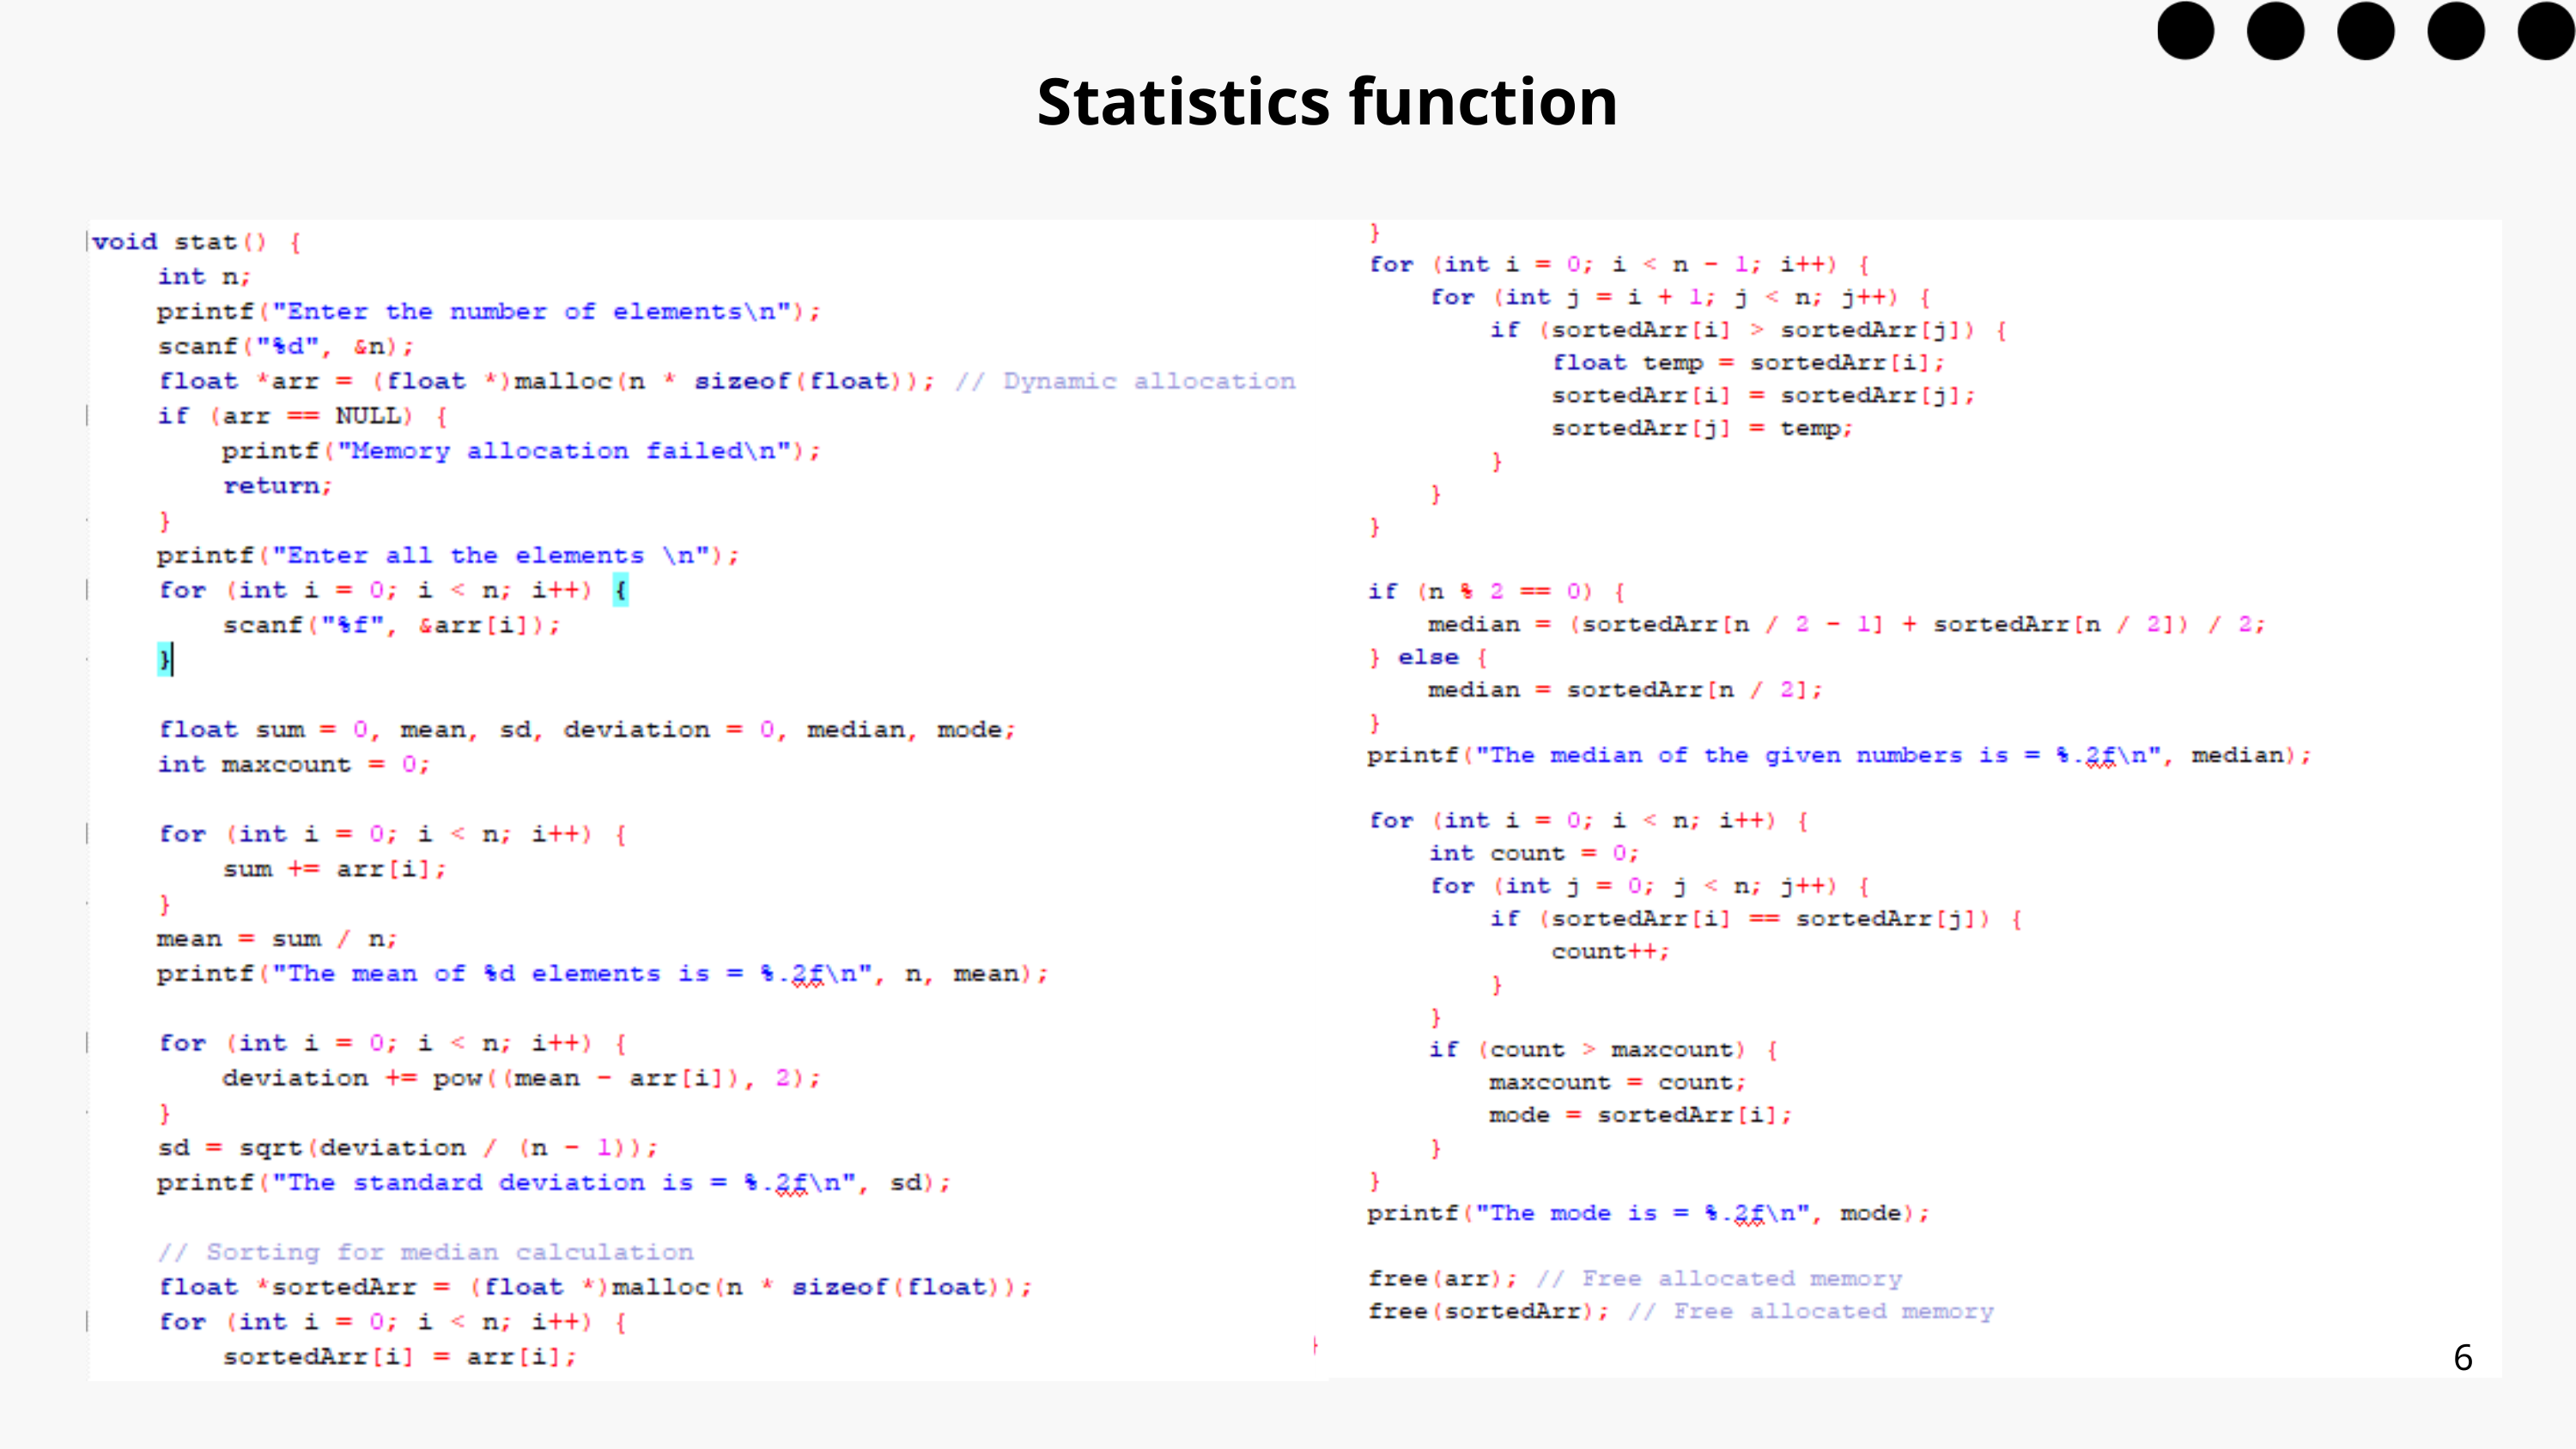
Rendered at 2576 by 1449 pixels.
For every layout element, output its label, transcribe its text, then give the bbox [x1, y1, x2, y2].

text_box [2157, 0, 2576, 63]
text_box 6 [2453, 1327, 2475, 1379]
text_box Statistics function [149, 47, 2508, 138]
text_box [86, 220, 1329, 1381]
text_box [1314, 220, 2503, 1378]
